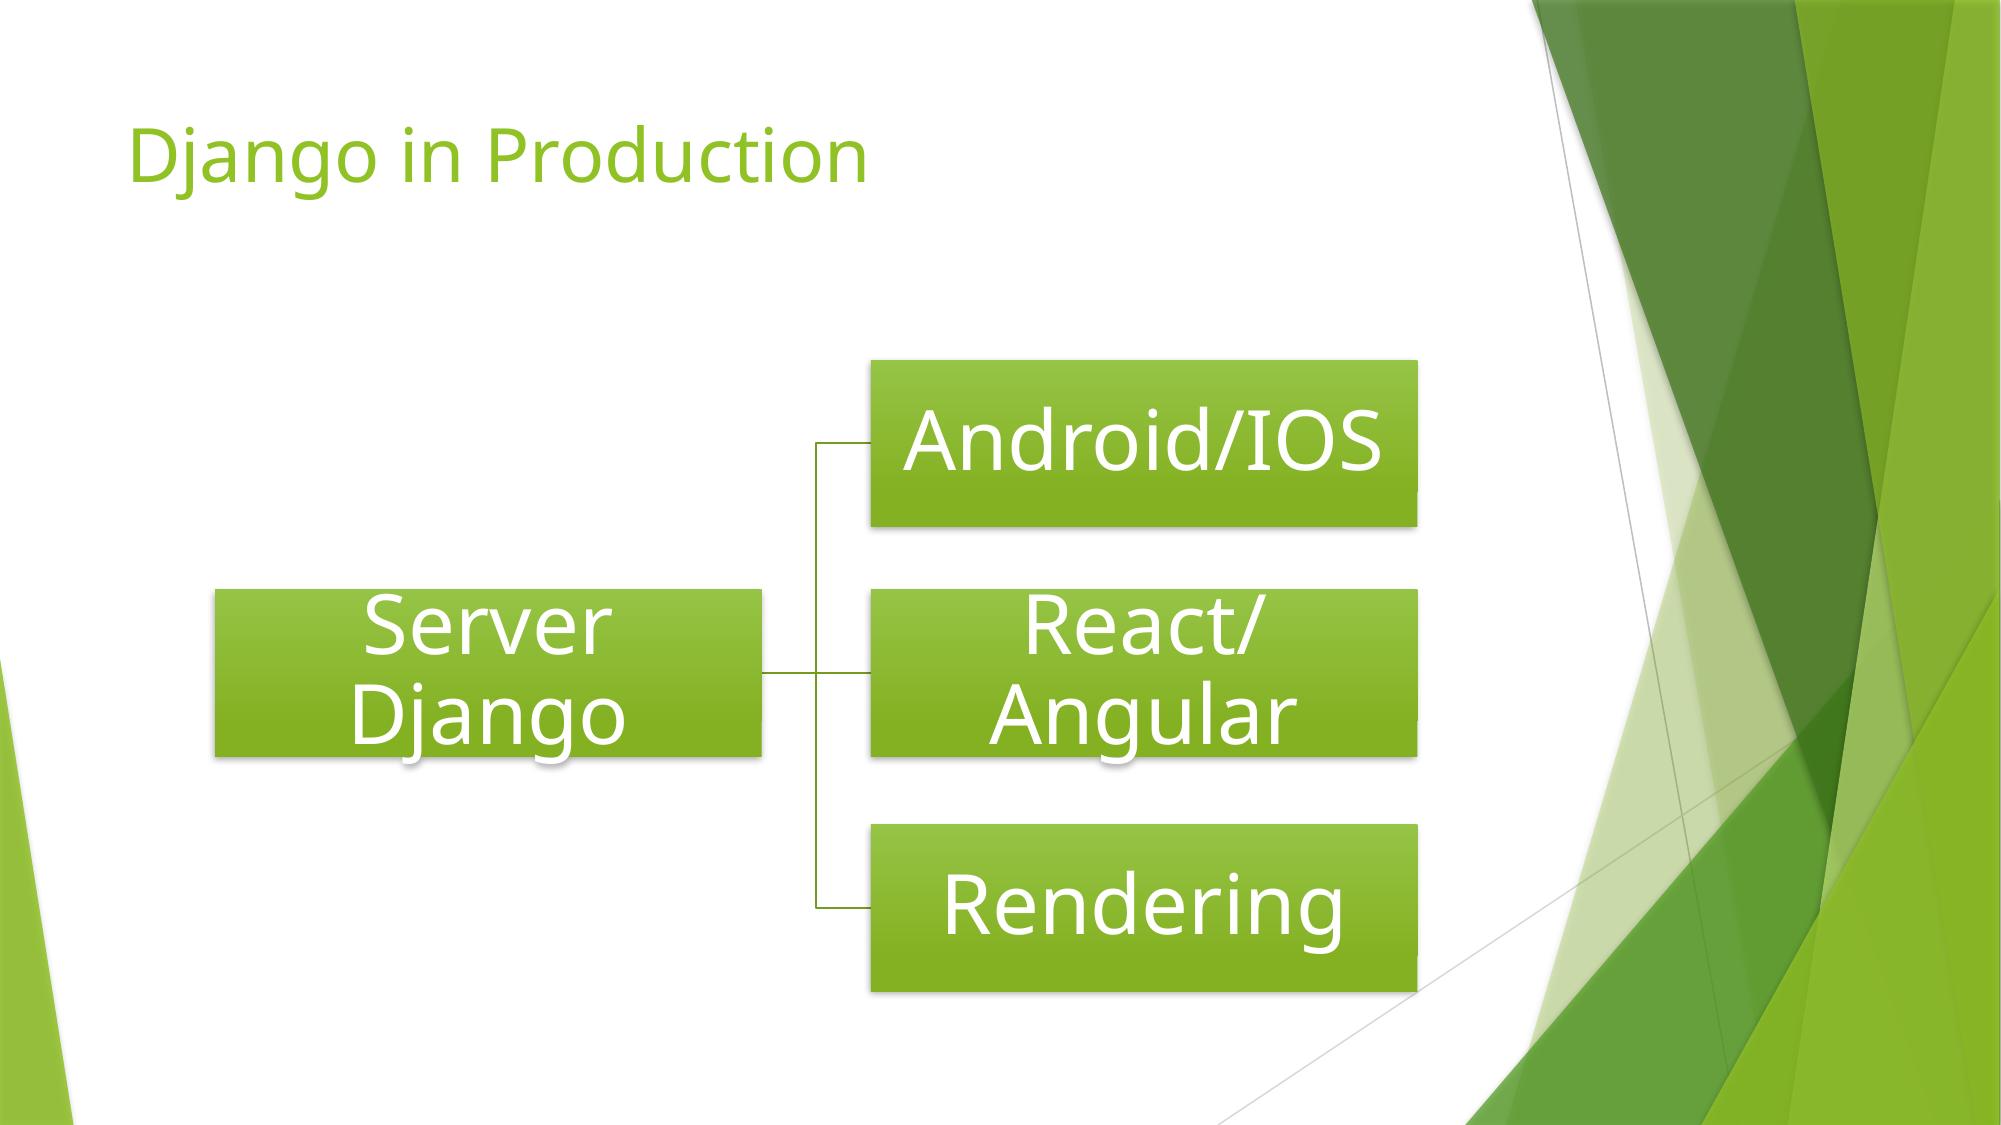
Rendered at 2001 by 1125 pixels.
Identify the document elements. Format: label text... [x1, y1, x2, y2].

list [110, 353, 1522, 992]
title Django in Production [111, 99, 1522, 317]
